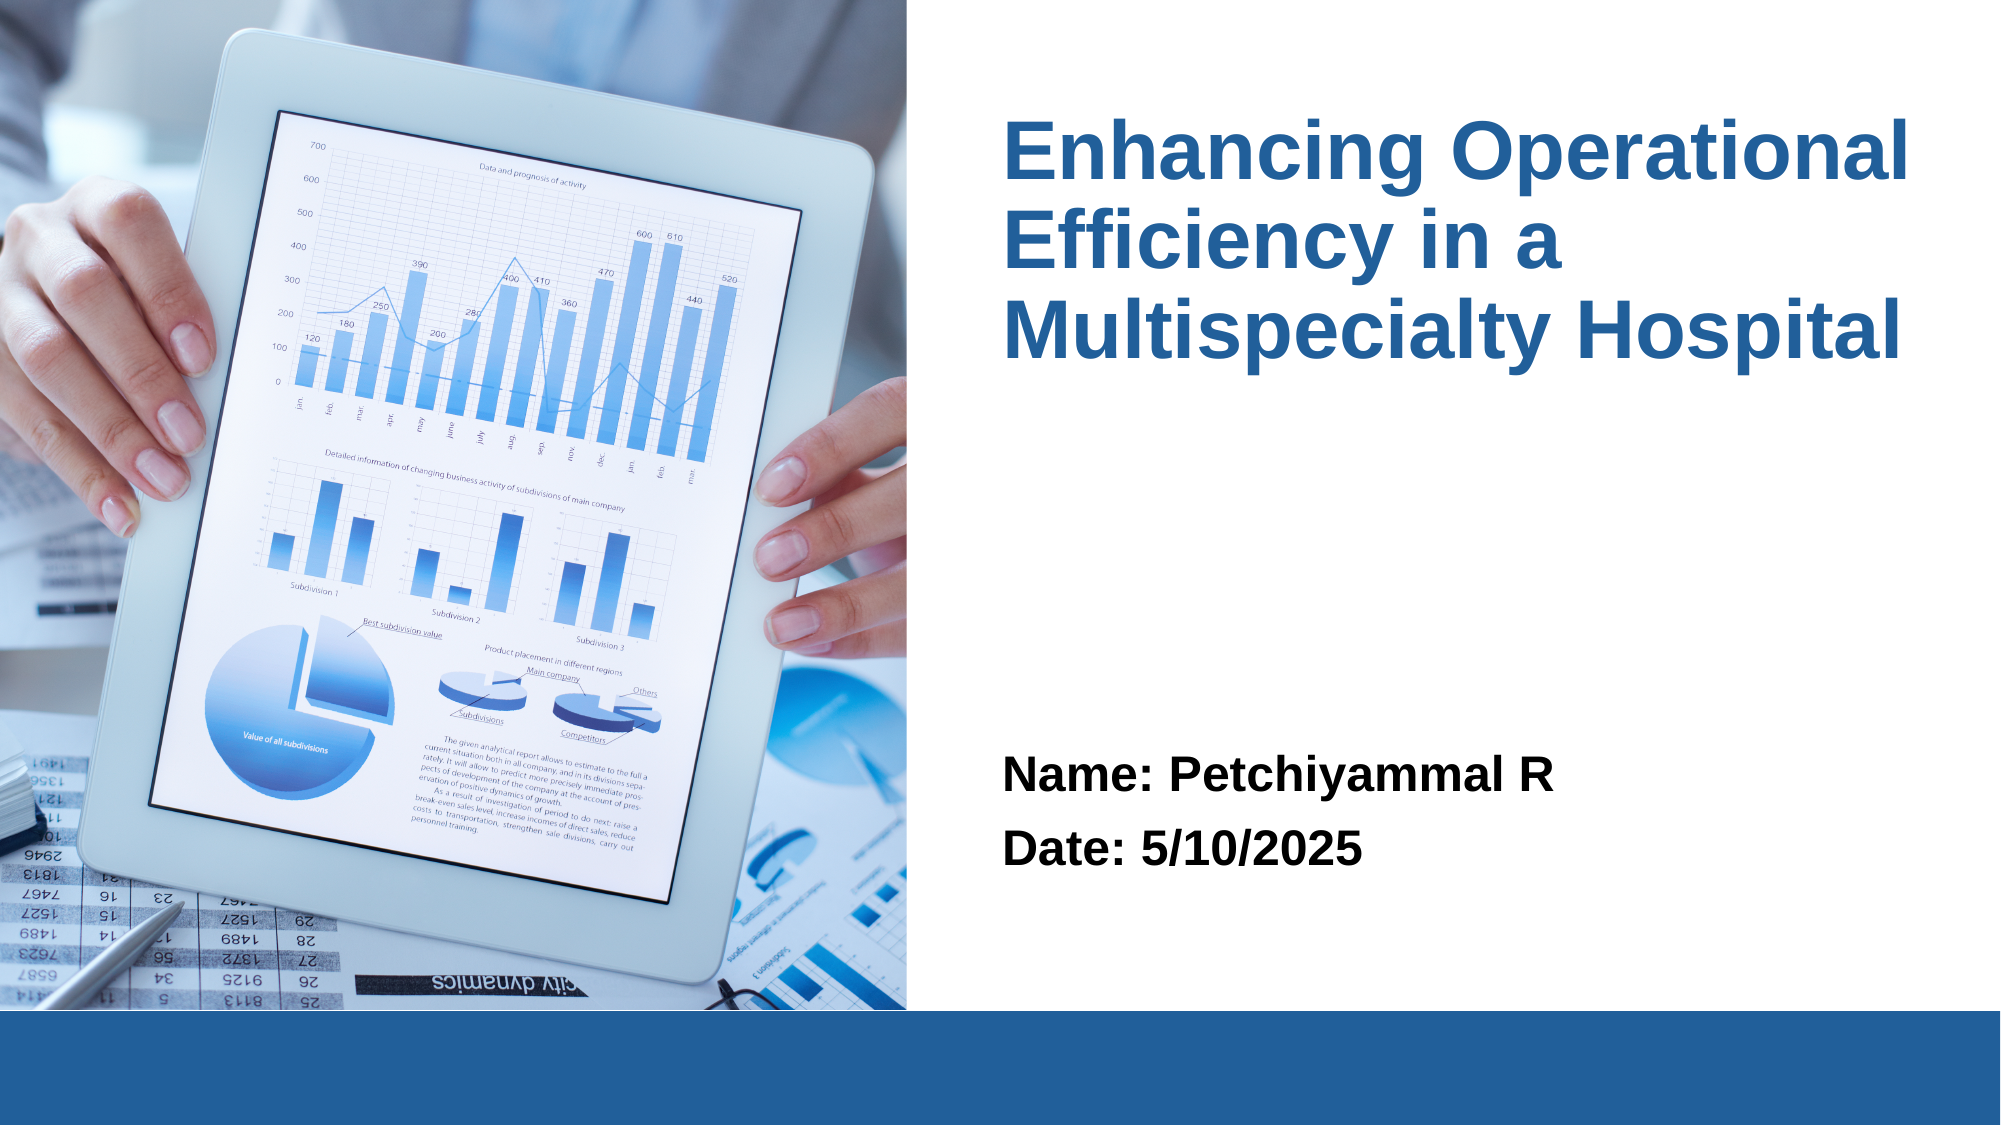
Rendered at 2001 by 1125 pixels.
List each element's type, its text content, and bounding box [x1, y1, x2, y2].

subtitle Name: Petchiyammal R Date: 5/10/2025 [987, 740, 1943, 894]
picture [0, 0, 908, 1010]
title Enhancing Operational Efficiency in a Multispecialty Hospital [987, 60, 1943, 385]
